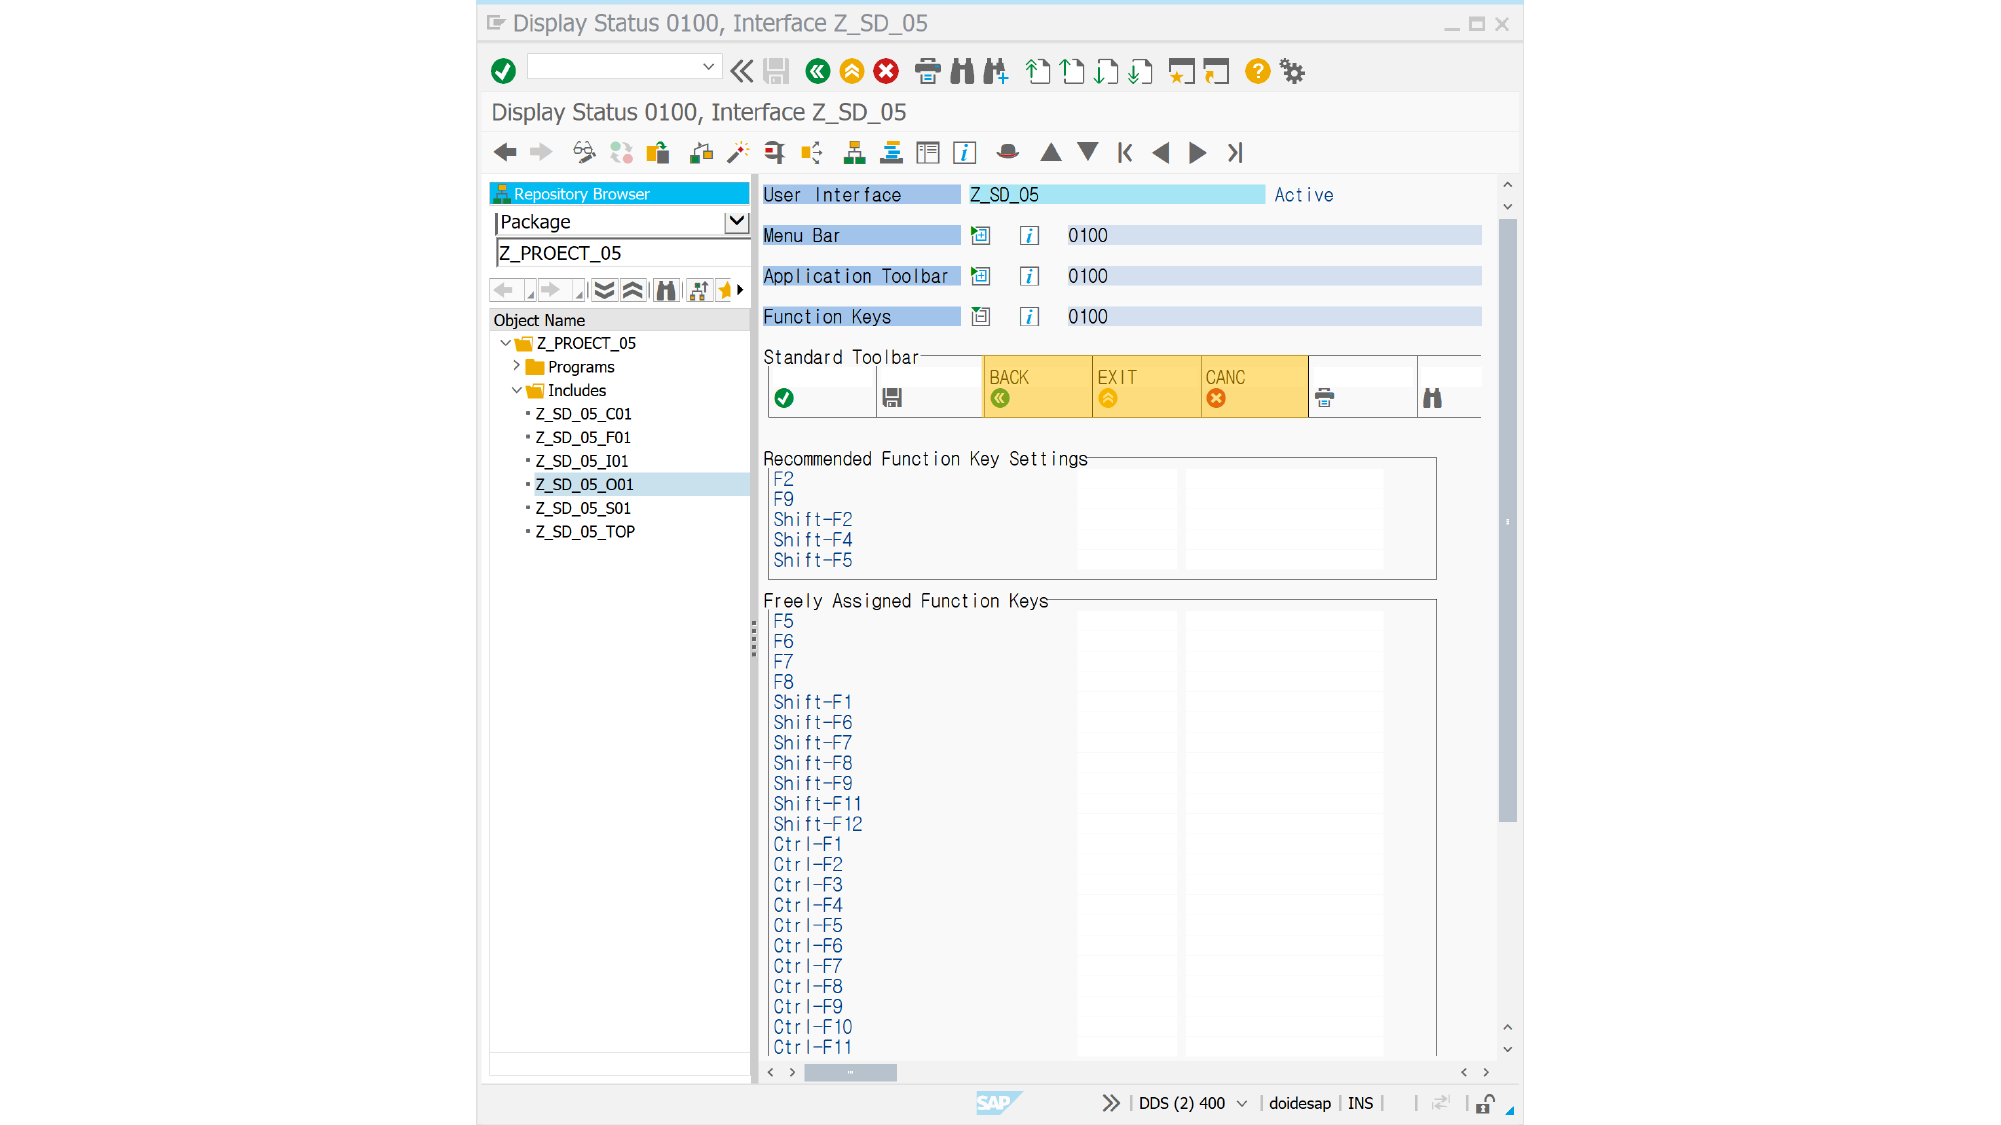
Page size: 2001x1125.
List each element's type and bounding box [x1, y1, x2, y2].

picture [476, 0, 1524, 1125]
